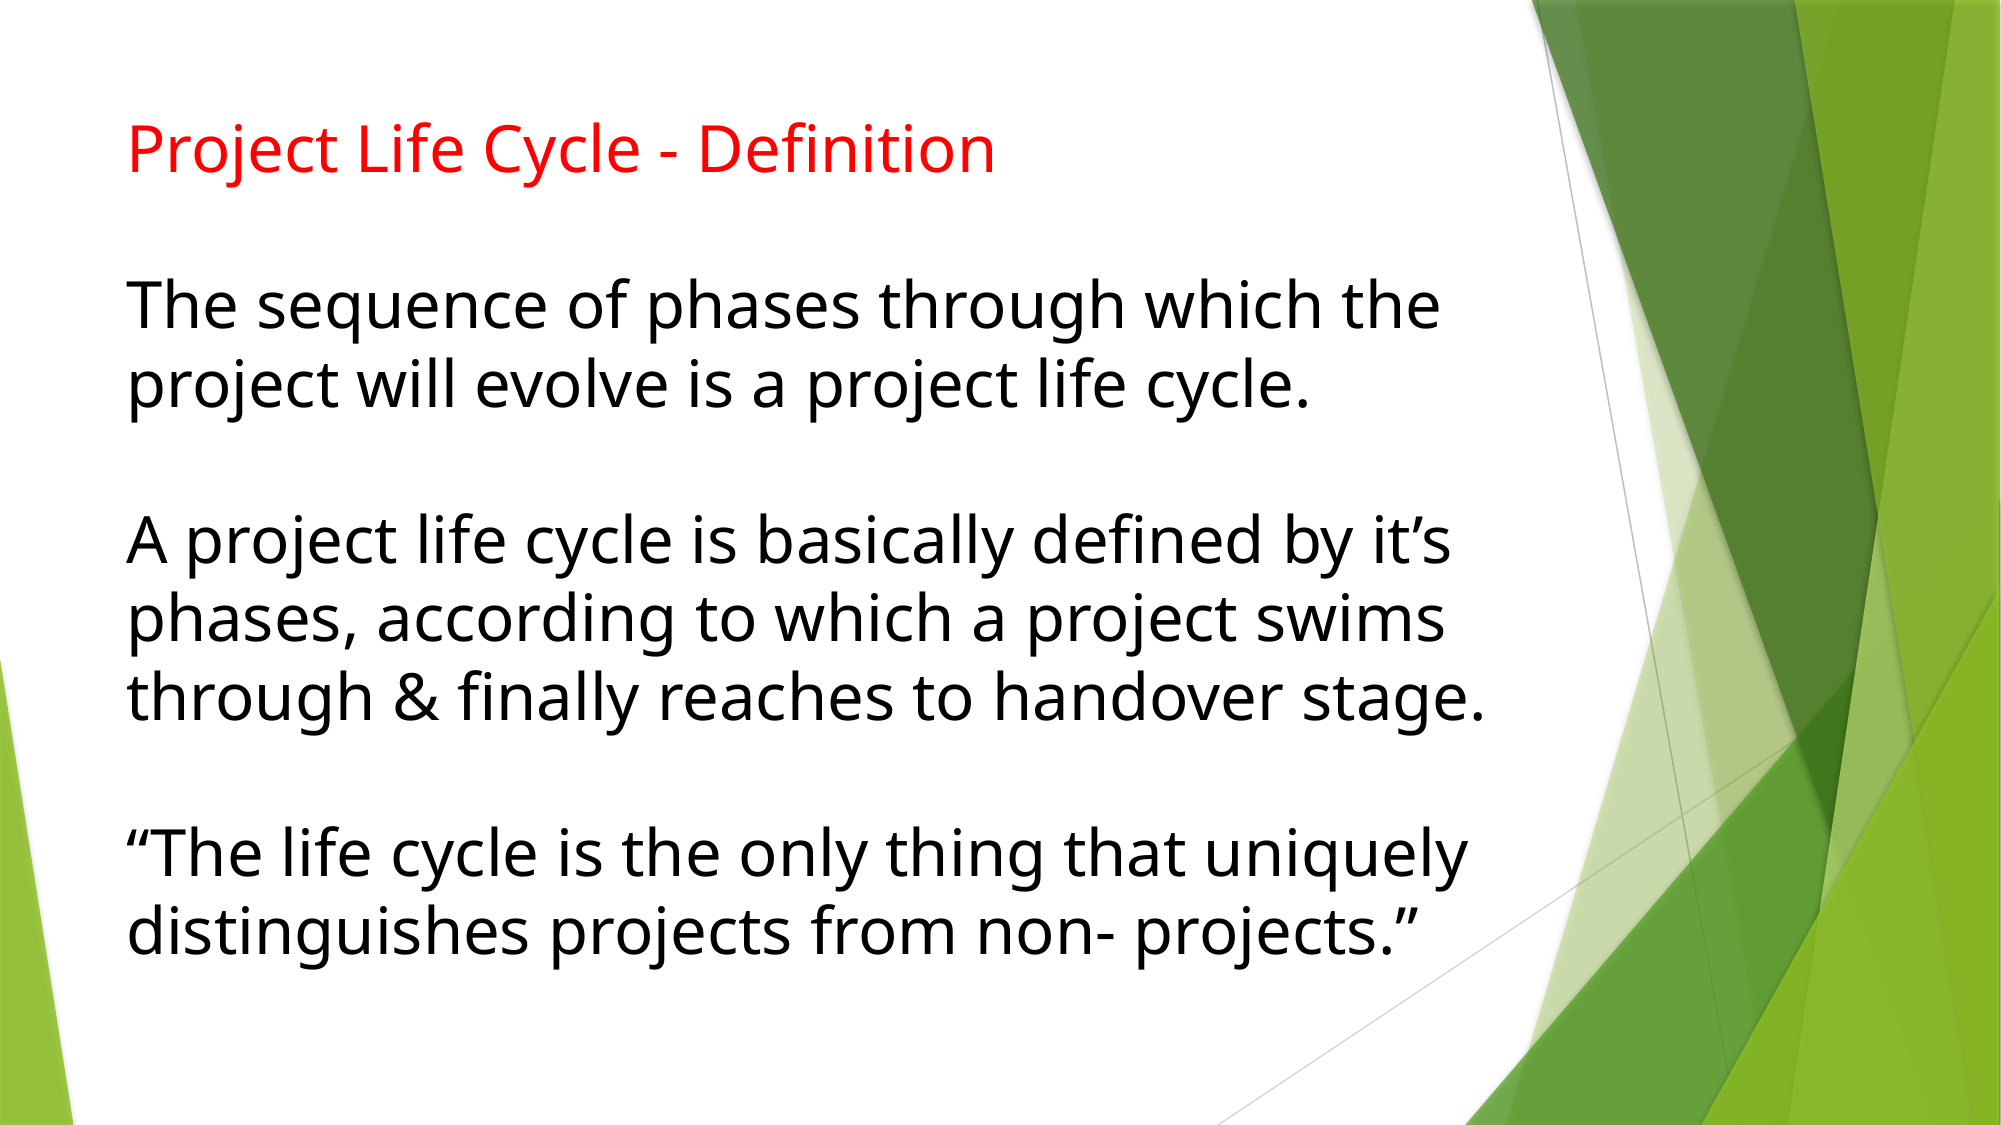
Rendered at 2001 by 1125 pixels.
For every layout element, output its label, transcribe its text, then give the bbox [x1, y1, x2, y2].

title Project Life Cycle - Definition The sequence of phases through which the project will evolve is a project life cycle. A project life cycle is basically defined by it’s phases, according to which a project swims through & finally reaches to handover stage. “The life cycle is the only thing that uniquely distinguishes projects from non- projects.” [111, 99, 1522, 1076]
